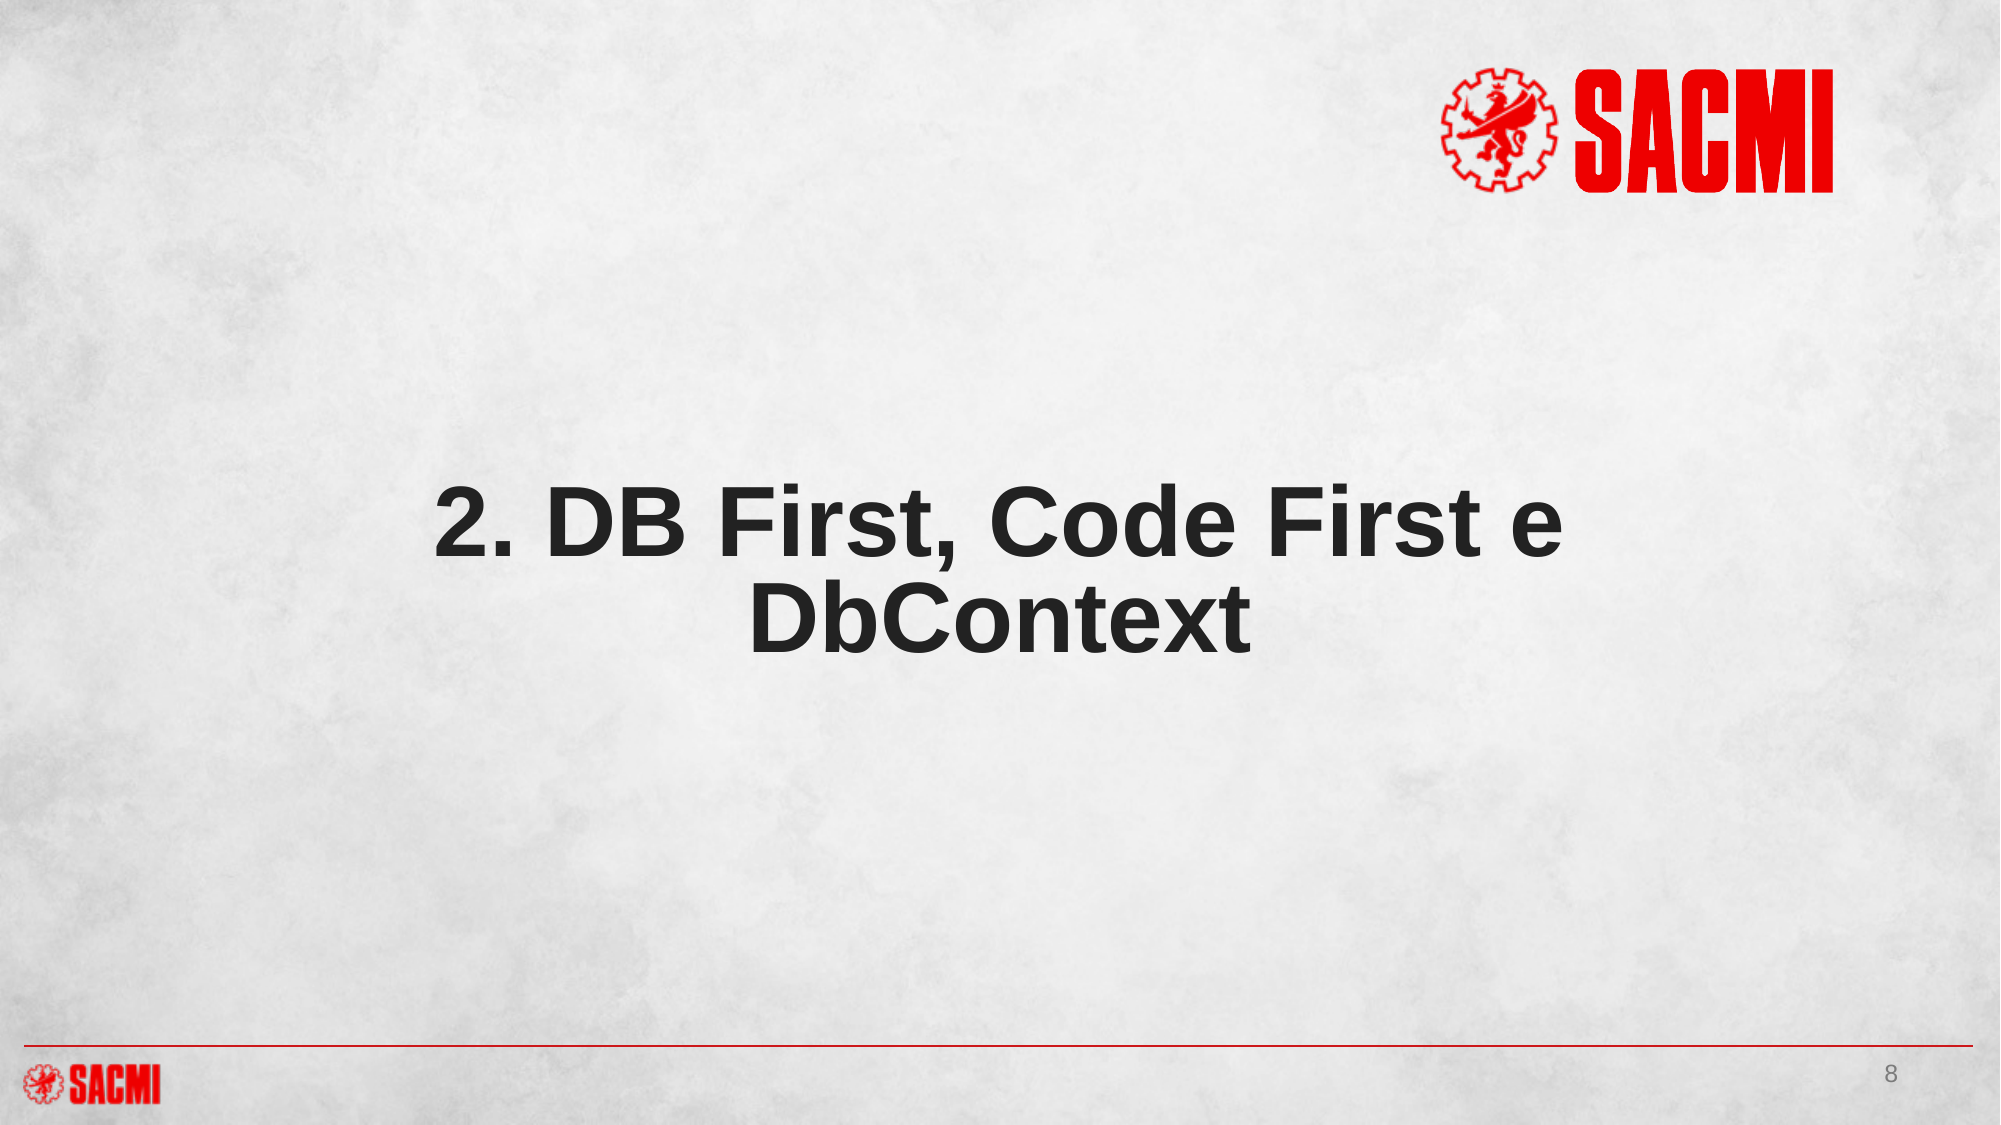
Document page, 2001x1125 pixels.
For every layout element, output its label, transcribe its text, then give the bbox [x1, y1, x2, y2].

slide_number 8 [1463, 1042, 1914, 1103]
picture [1572, 66, 1836, 196]
picture [1440, 67, 1561, 197]
text_box [0, 0, 2000, 1125]
title 2. DB First, Code First e DbContext [239, 448, 1761, 677]
picture [23, 1063, 162, 1106]
